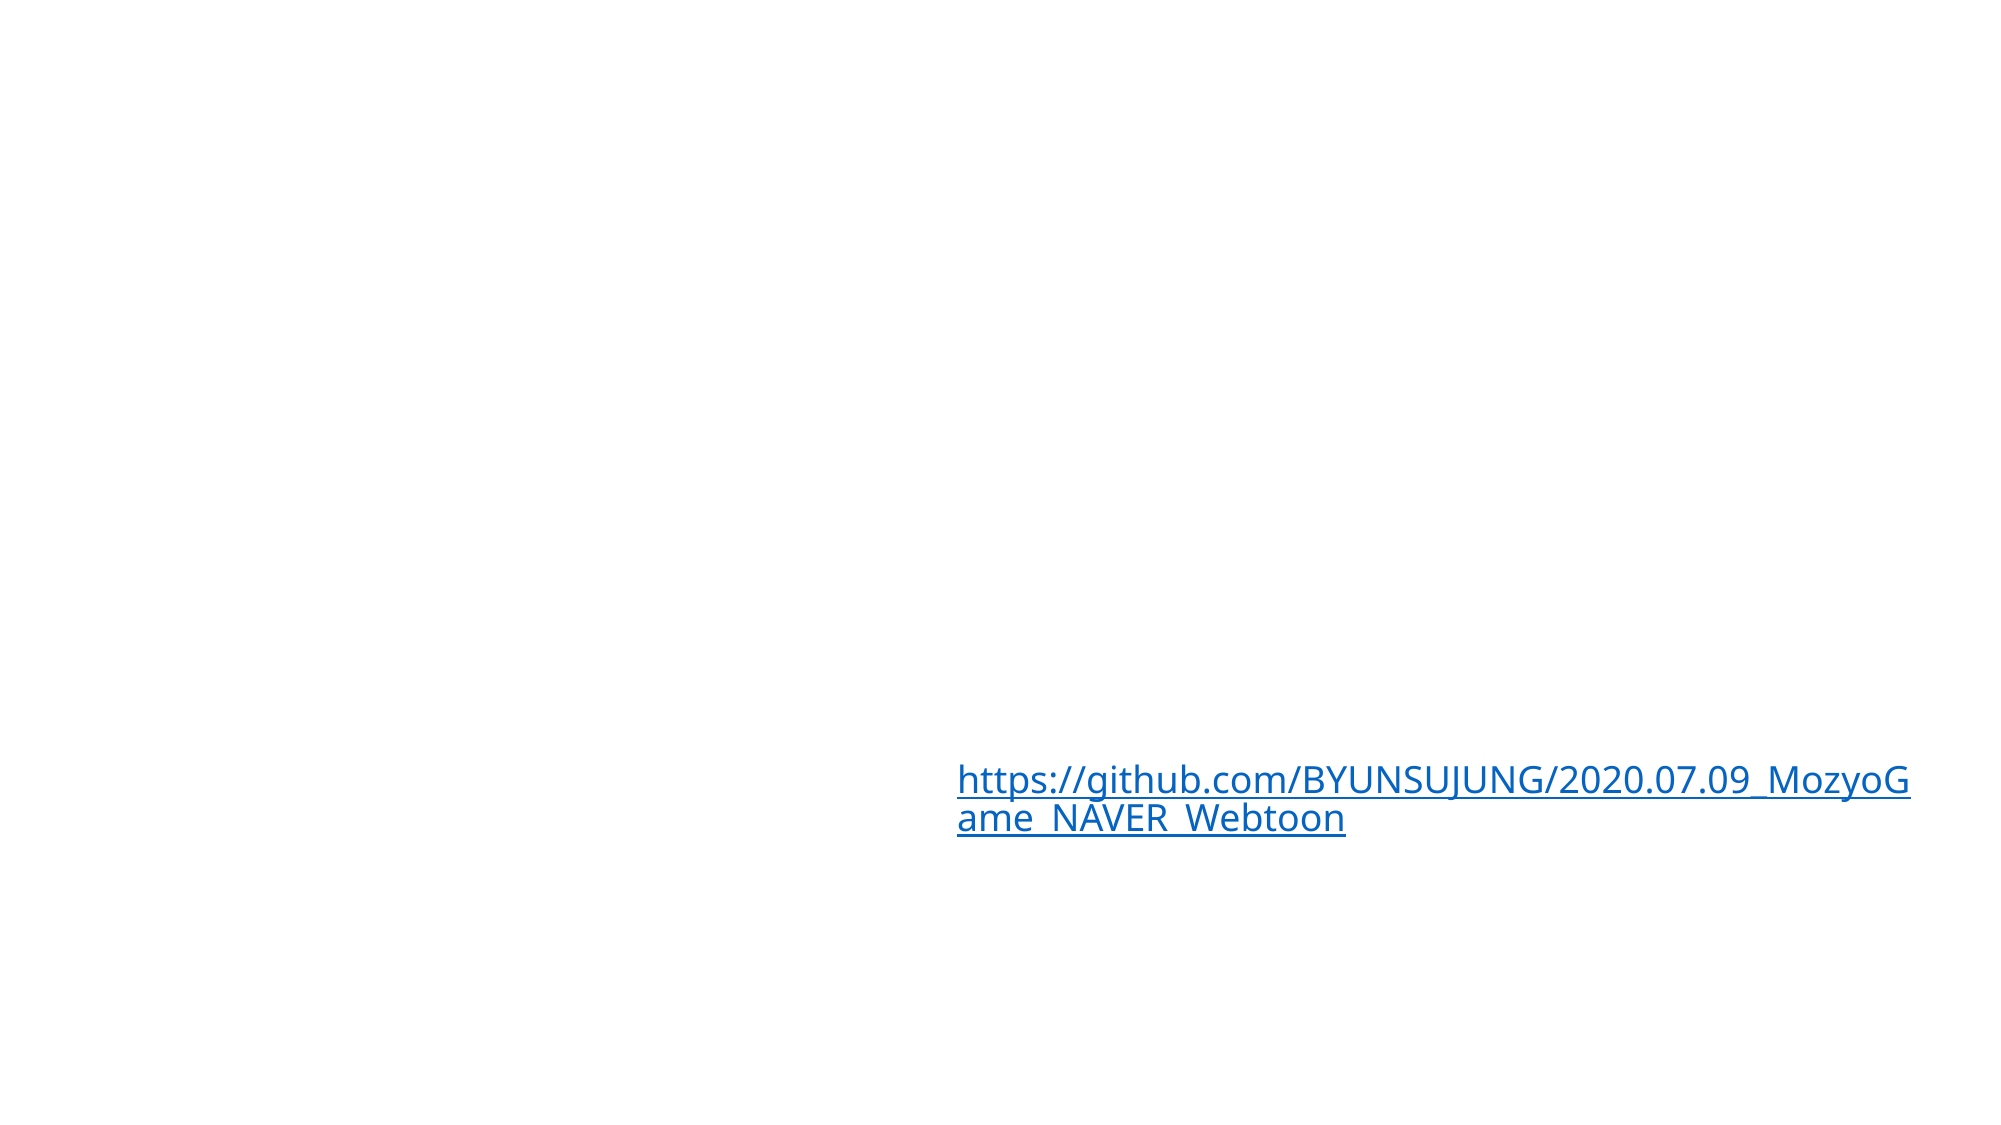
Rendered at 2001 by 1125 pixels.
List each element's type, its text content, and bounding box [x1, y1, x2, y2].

text_box https://github.com/BYUNSUJUNG/2020.07.09_MozyoGame_NAVER_Webtoon [942, 748, 1943, 815]
